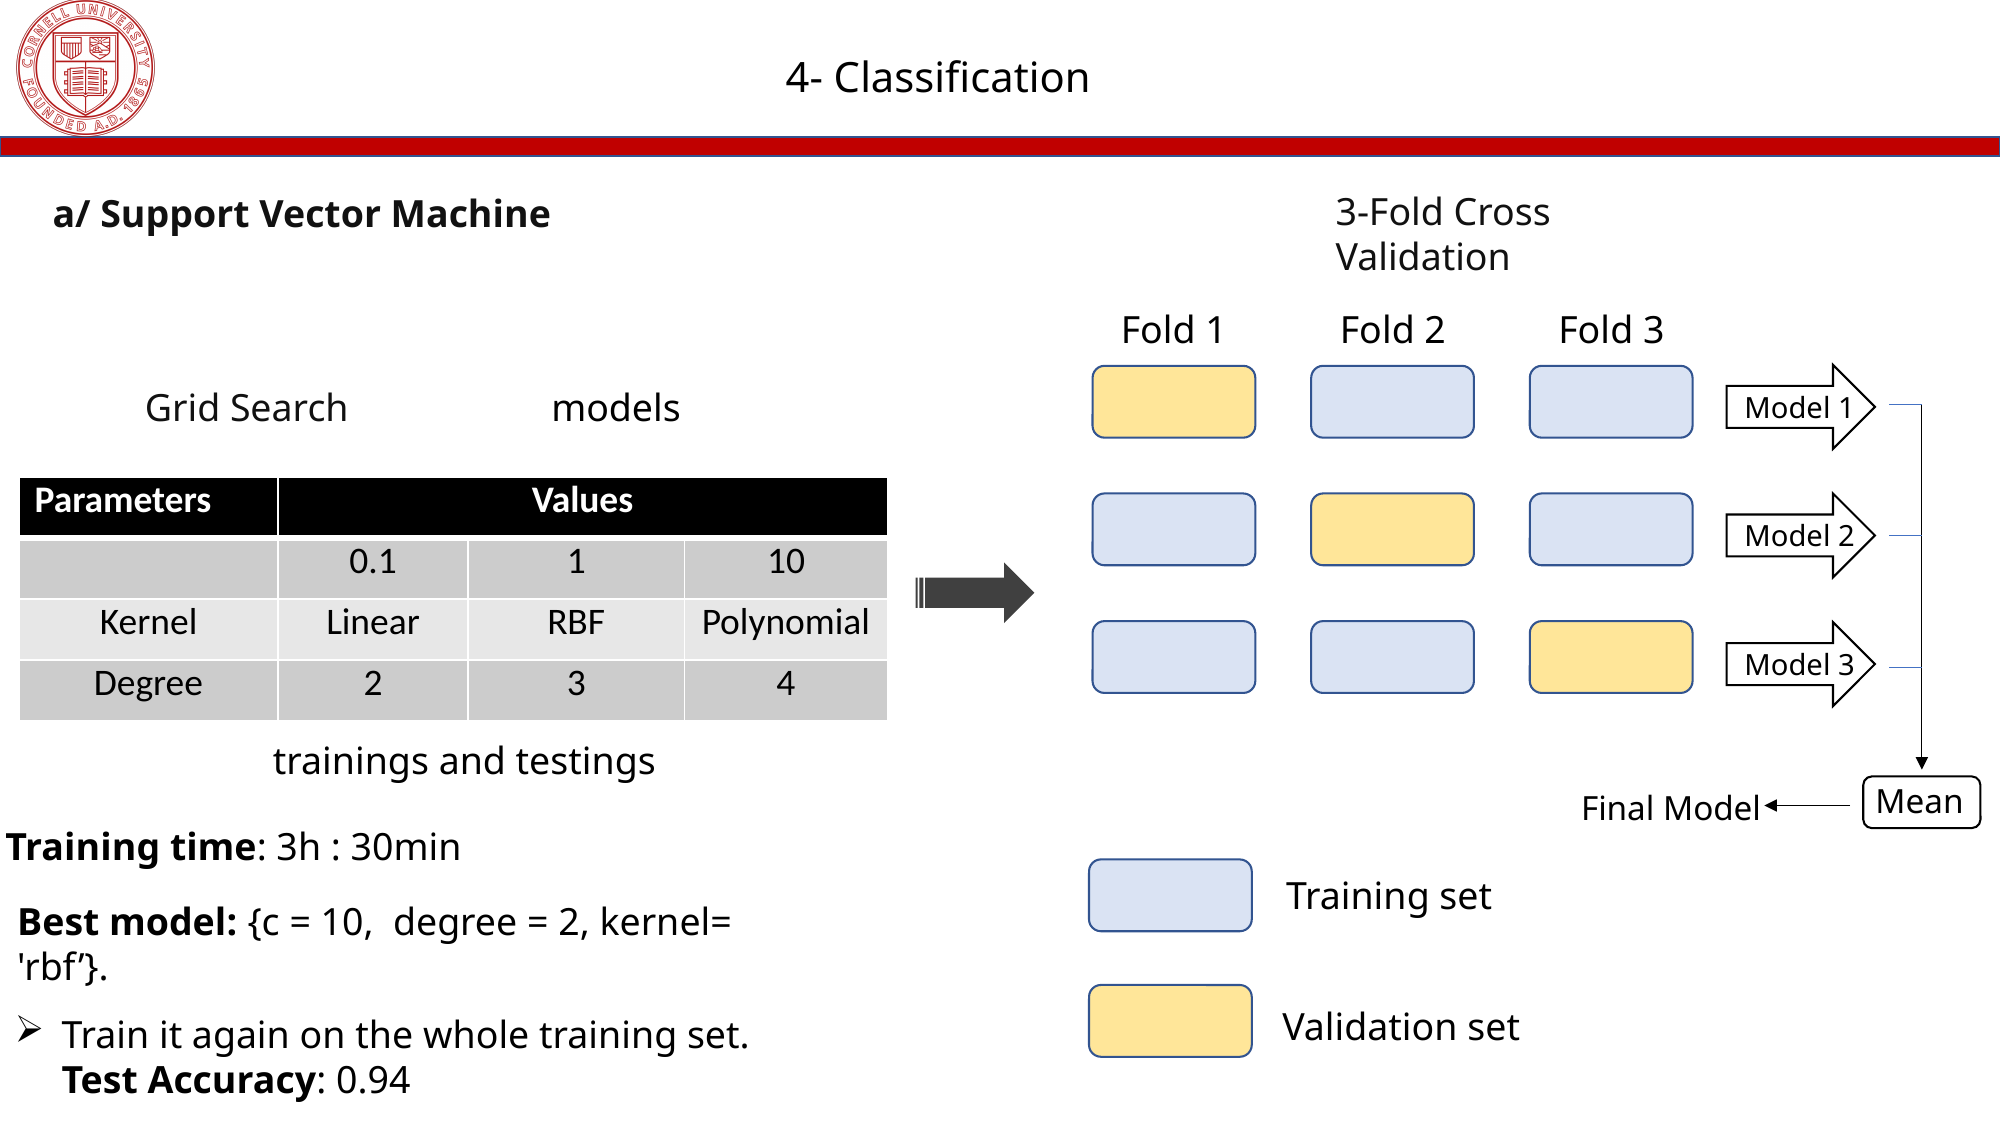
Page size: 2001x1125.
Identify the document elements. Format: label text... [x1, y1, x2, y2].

text_box [0, 136, 2000, 157]
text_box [0, 815, 982, 1125]
text_box a/ Support Vector Machine [28, 182, 591, 243]
text_box 3-Fold Cross Validation [1320, 180, 1719, 286]
text_box 4- Classification [770, 43, 1106, 109]
picture [16, 0, 155, 137]
text_box [915, 559, 1036, 626]
text_box Grid Search [130, 376, 381, 437]
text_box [1089, 298, 1981, 1057]
